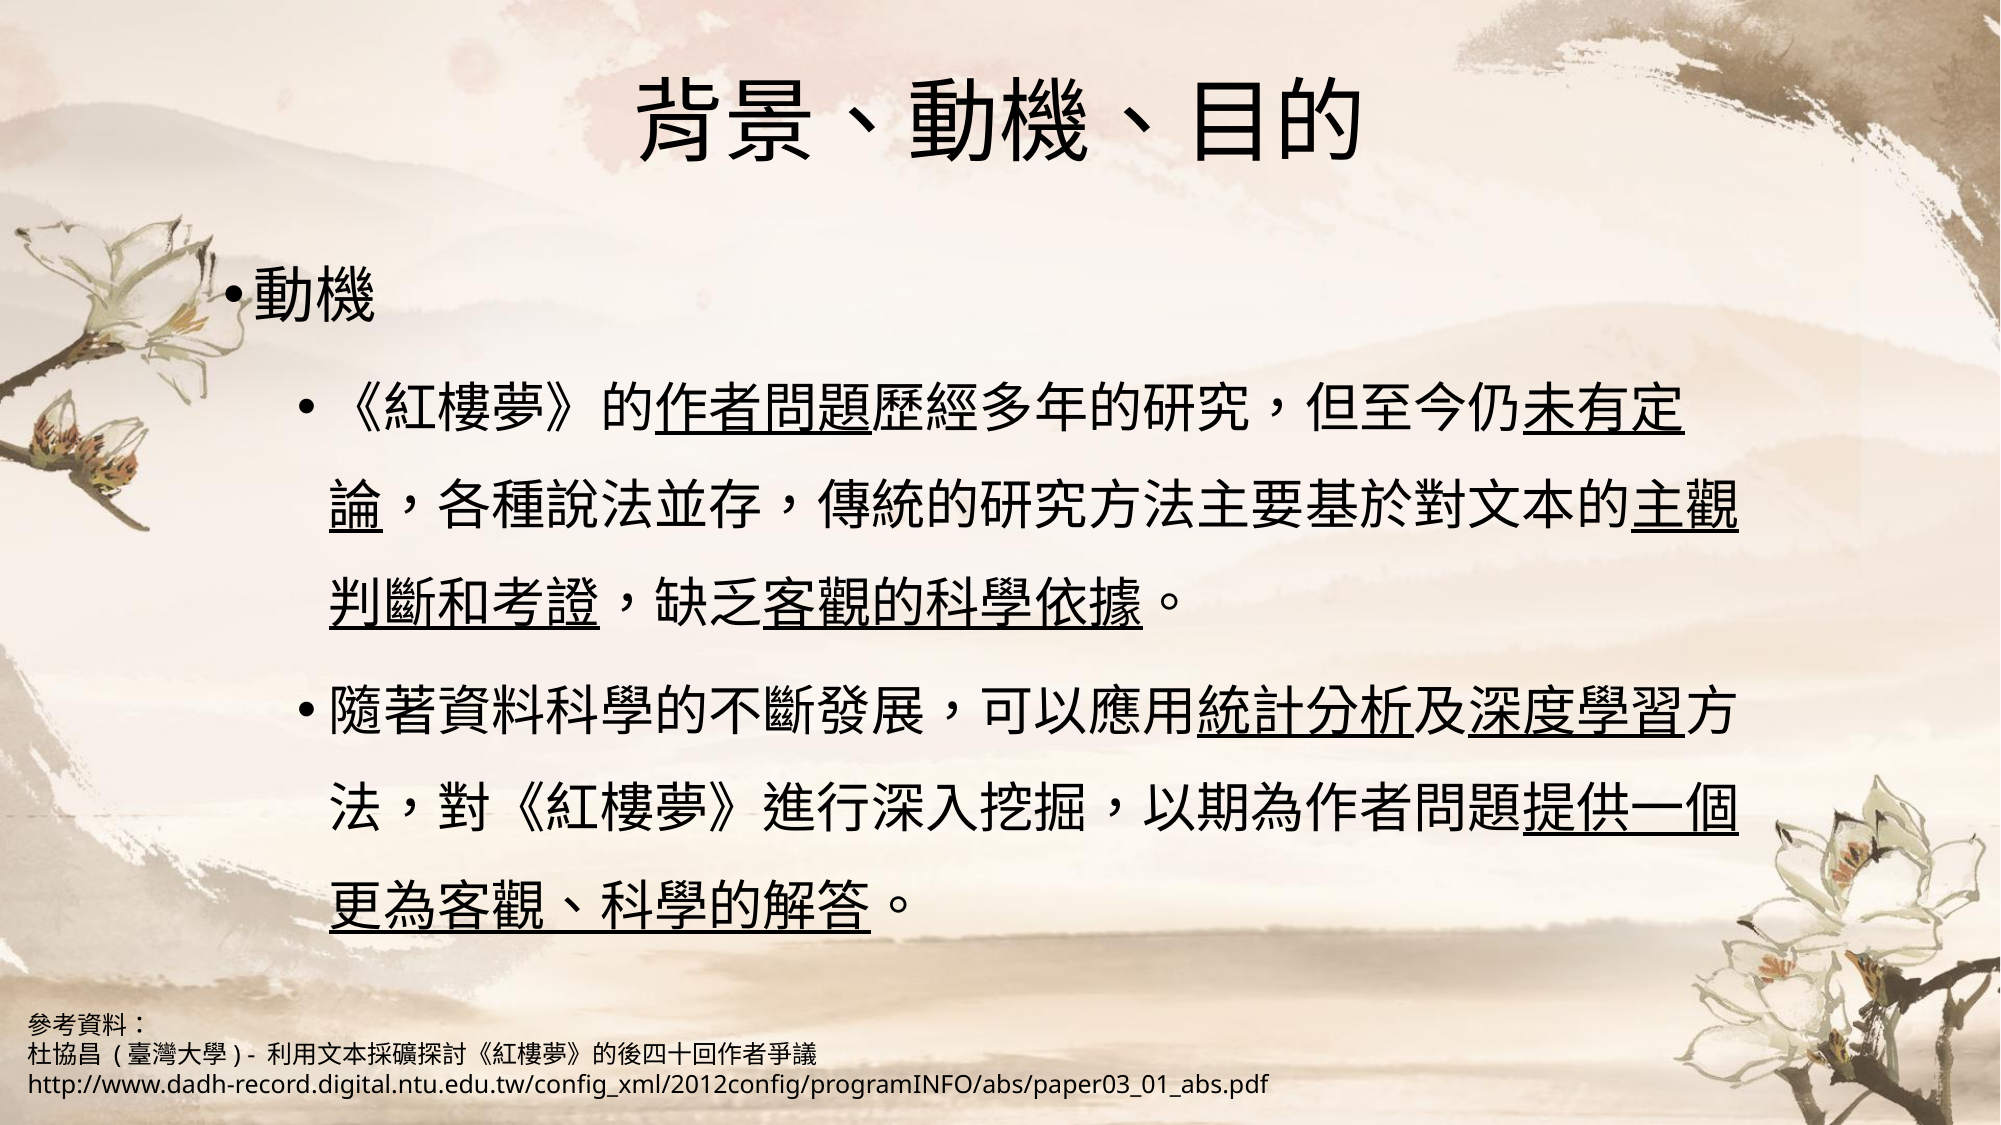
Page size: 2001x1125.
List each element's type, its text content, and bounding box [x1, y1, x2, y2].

picture [0, 0, 2001, 1125]
title 背景、動機、目的 [137, 59, 1863, 190]
list 動機 《紅樓夢》的作者問題歷經多年的研究，但至今仍未有定論，各種說法並存，傳統的研究方法主要基於對文本的主觀判斷和考證，缺乏客觀的科學依據。 隨著資料科學的不斷發展，可以應用統計分析及深度學習方法，對《紅樓夢》進行深入挖掘，以期為作者問題提供一個更為客觀、科學的解答。 [201, 211, 1787, 1089]
text_box 參考資料： 杜協昌 (臺灣大學) - 利用文本採礦探討《紅樓夢》的後四十回作者爭議 http://www.dadh-record.digital.ntu.edu.tw/config_xml/2012config/programINFO/abs/paper03_01_abs.pdf [12, 1001, 1526, 1107]
